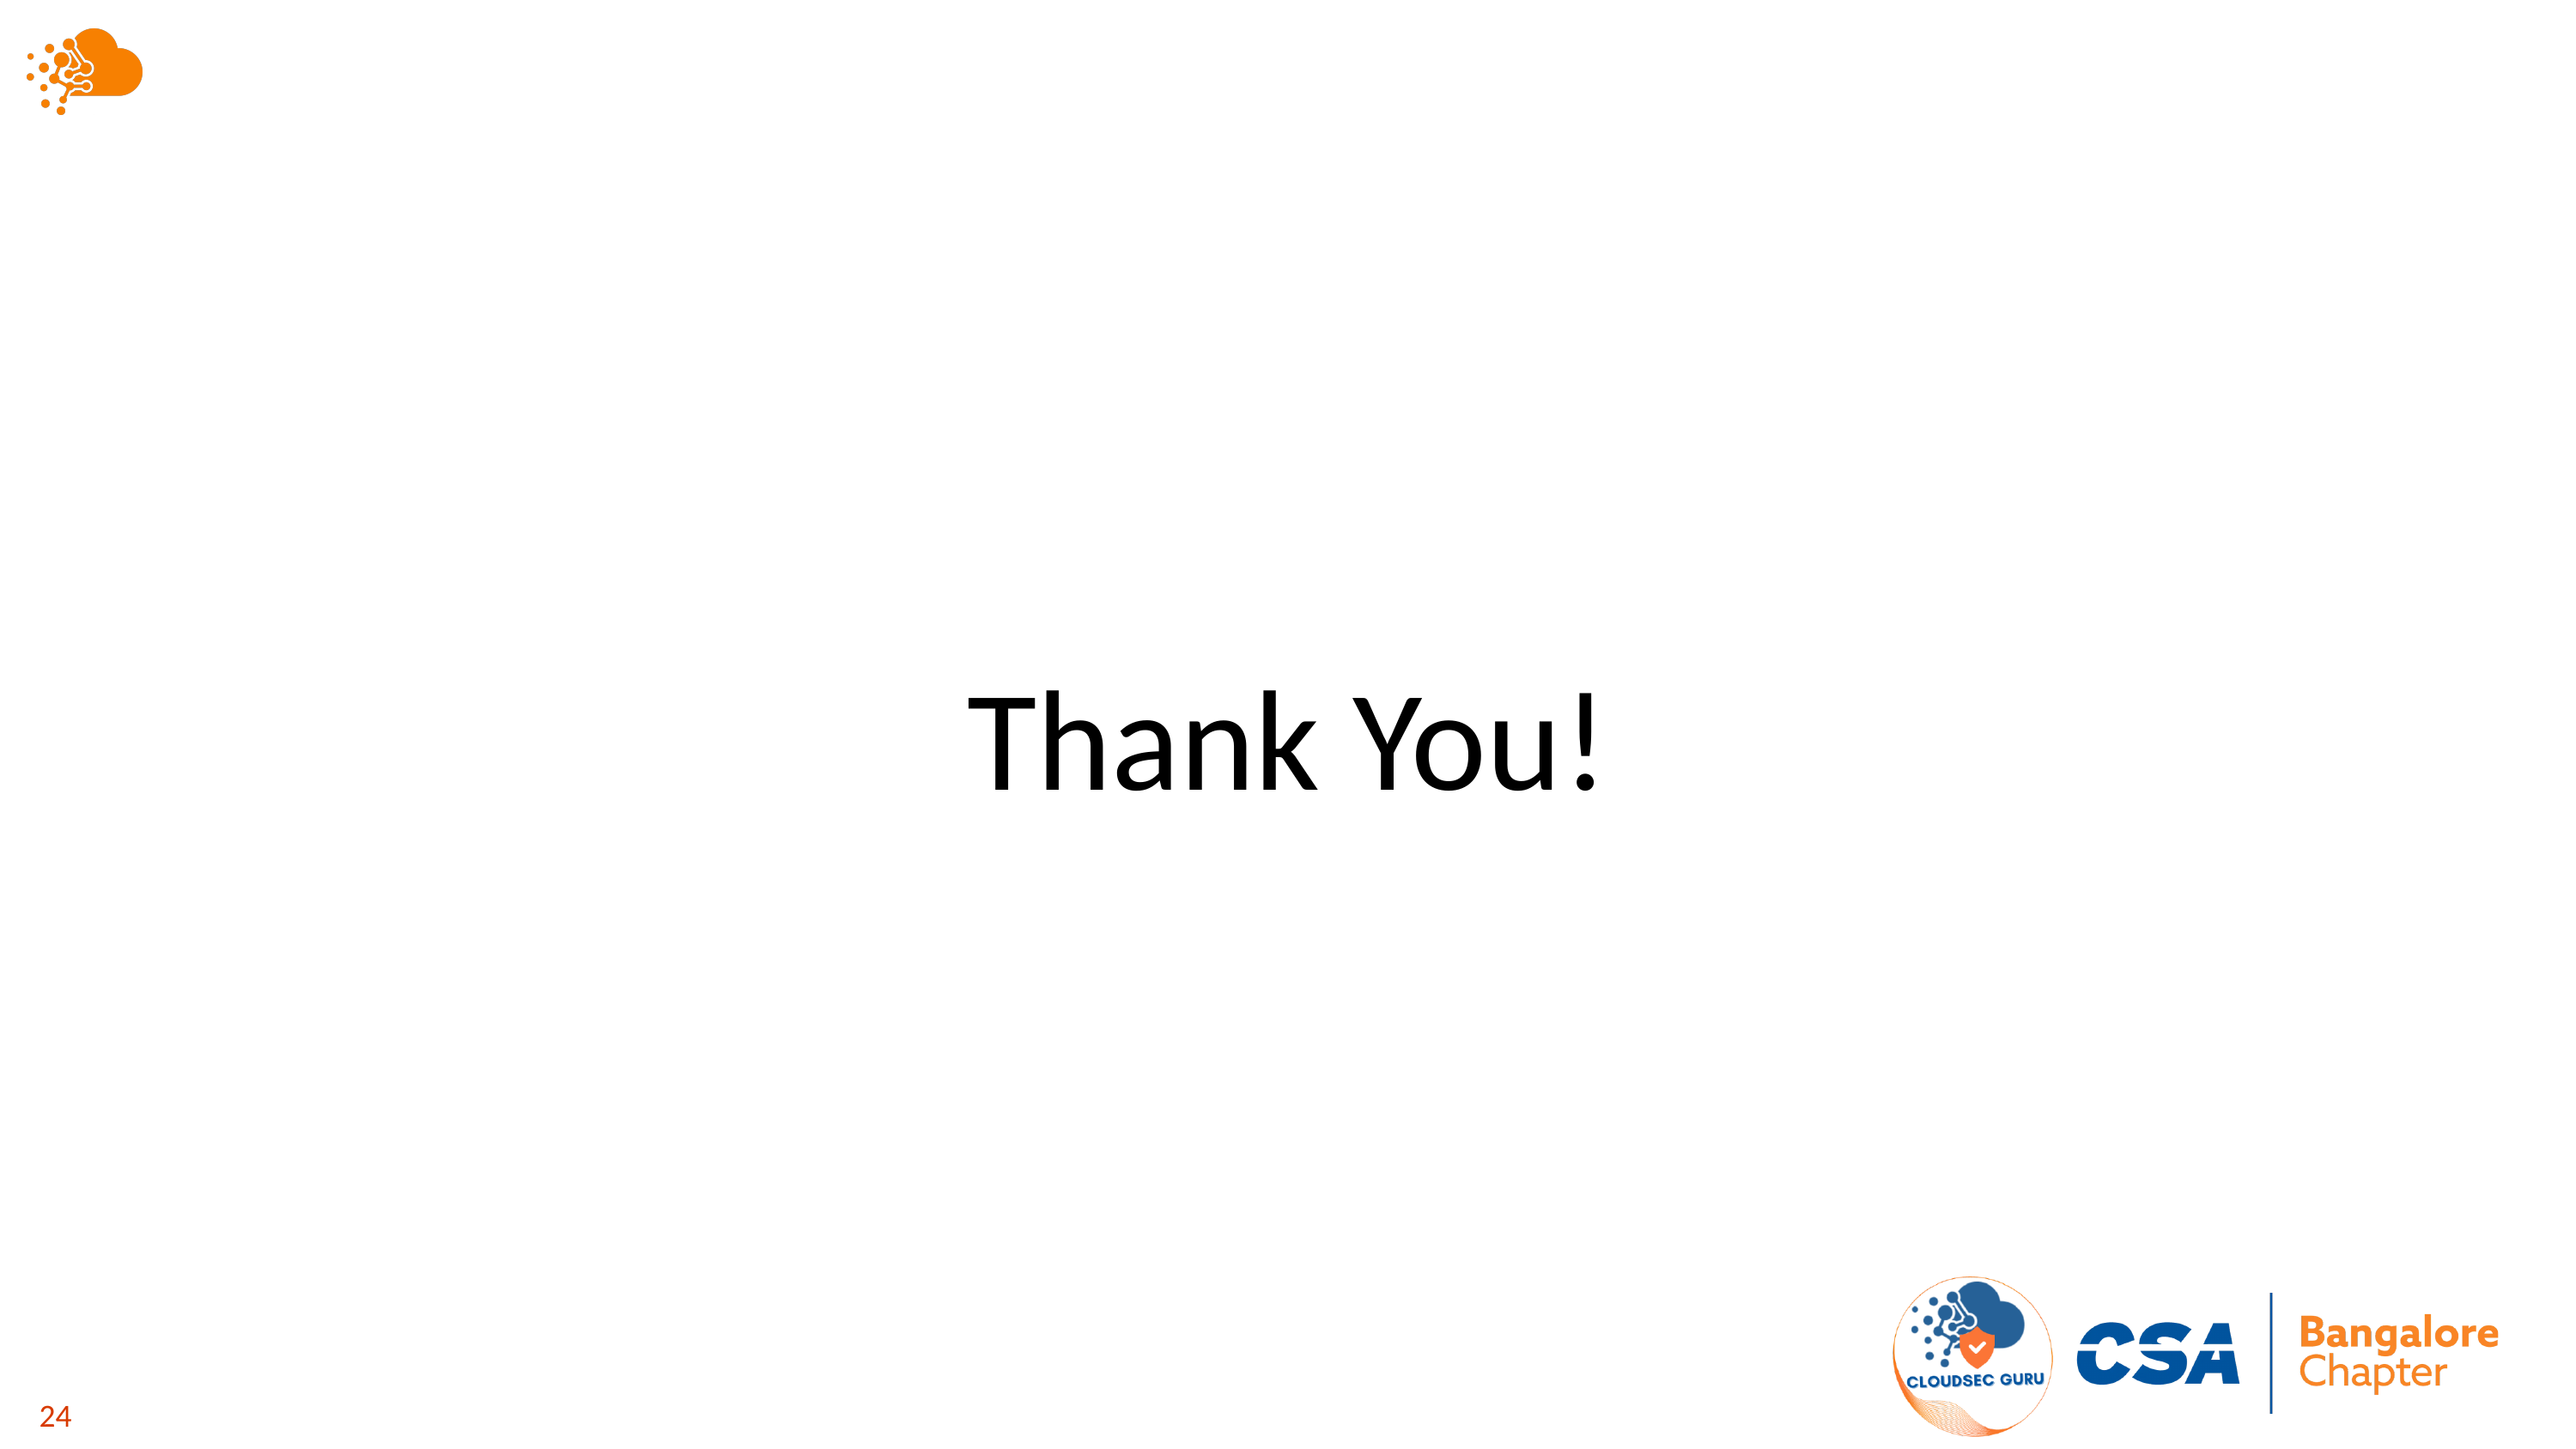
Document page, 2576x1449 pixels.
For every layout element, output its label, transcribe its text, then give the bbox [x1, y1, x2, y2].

picture [1854, 1208, 2499, 1449]
list Thank You! [177, 327, 2399, 1208]
picture [27, 28, 143, 115]
